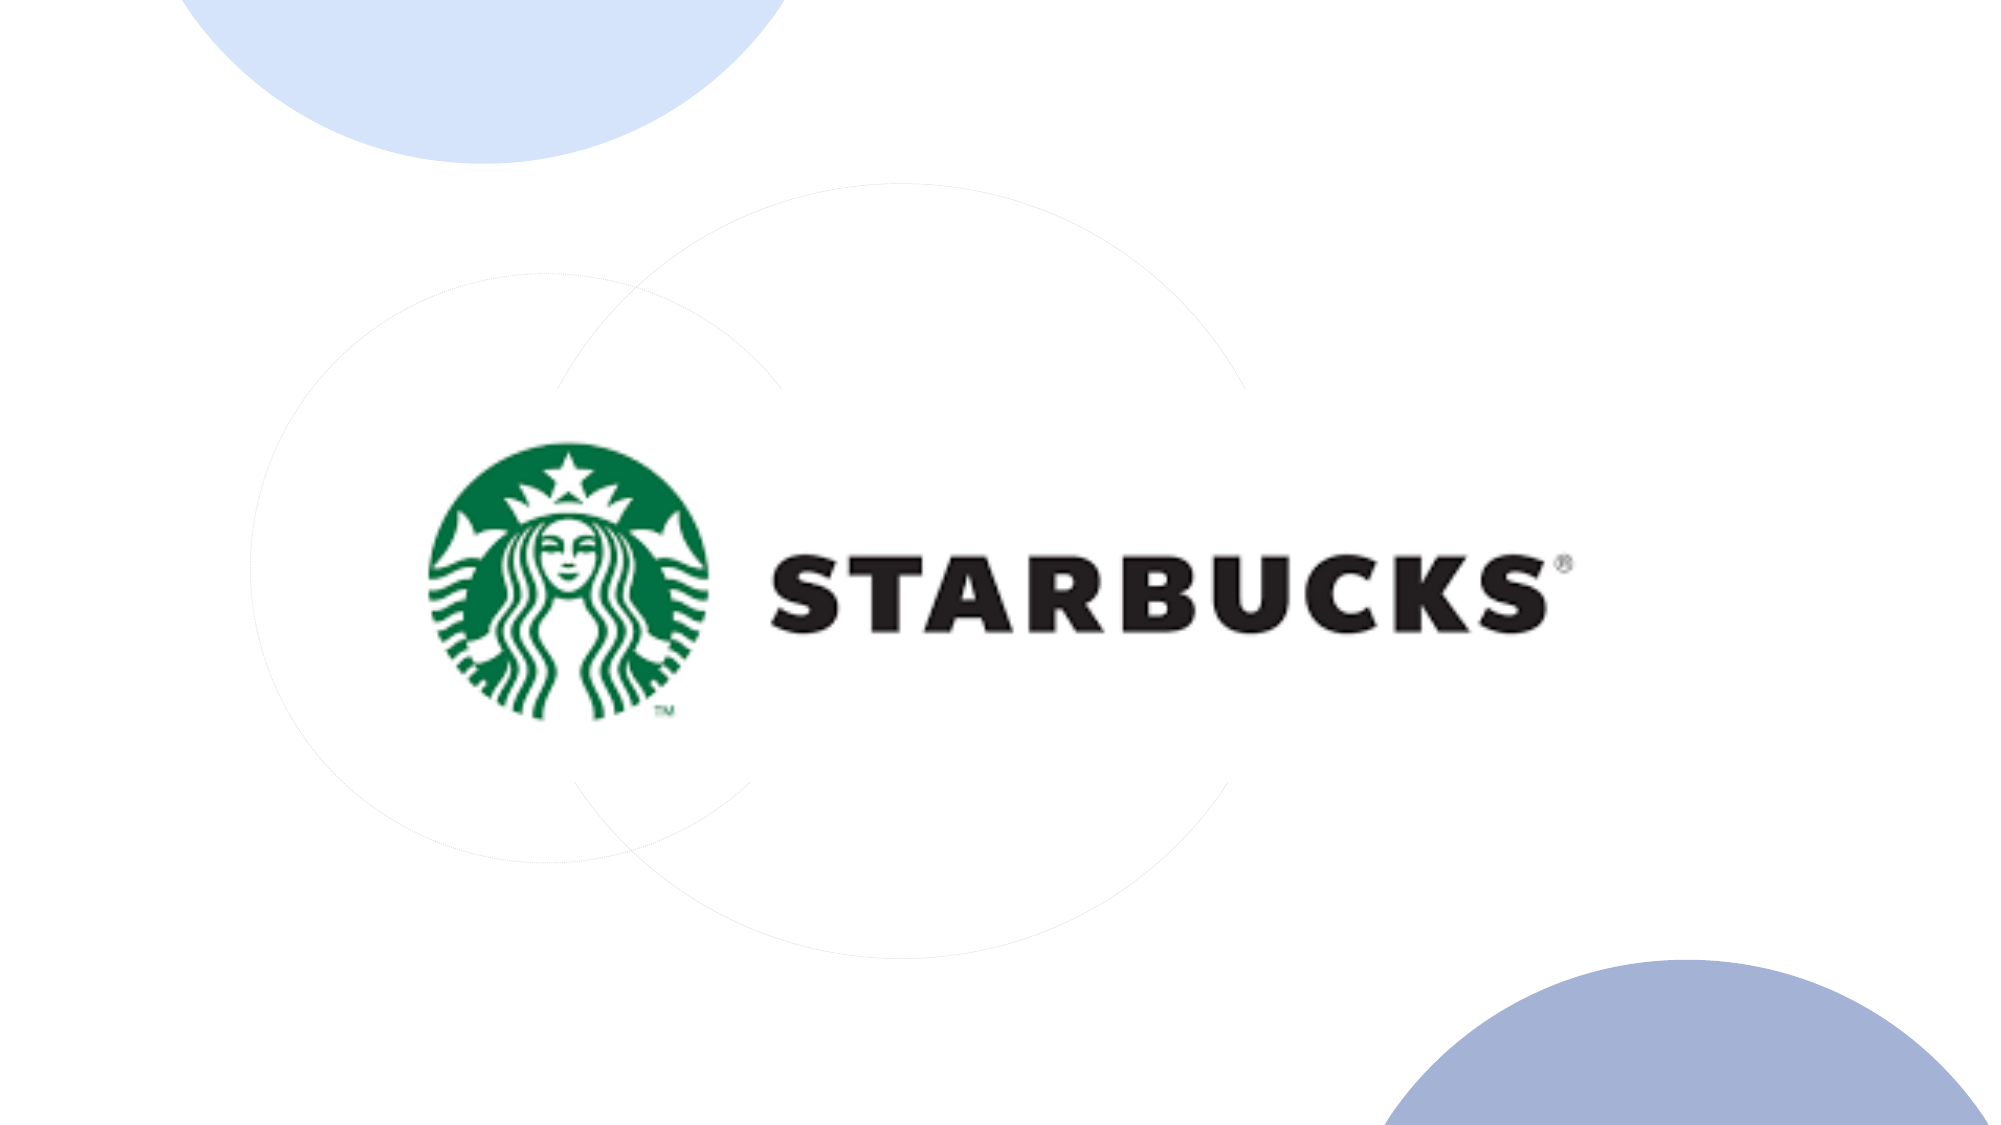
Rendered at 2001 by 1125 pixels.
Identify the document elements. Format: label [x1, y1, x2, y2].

picture [367, 389, 1633, 782]
